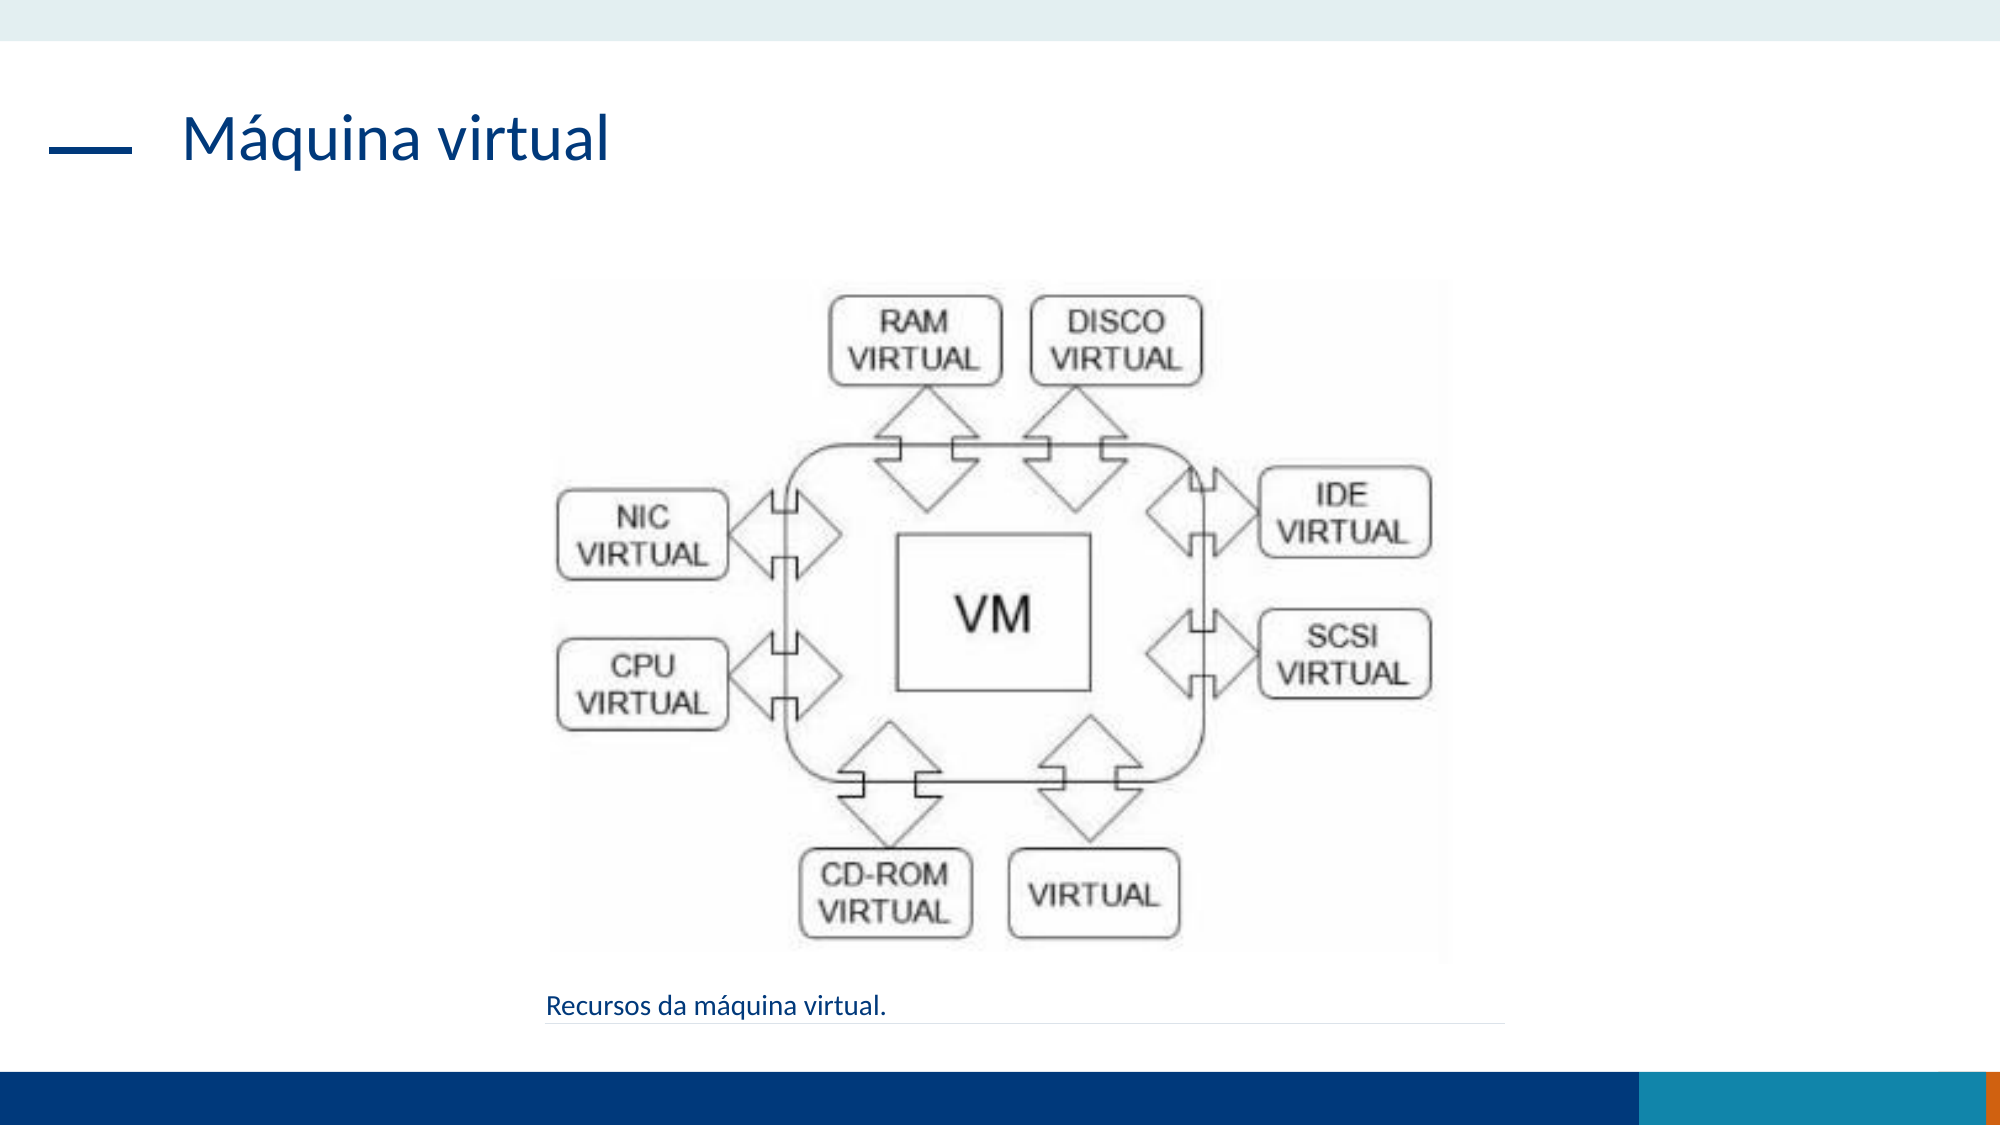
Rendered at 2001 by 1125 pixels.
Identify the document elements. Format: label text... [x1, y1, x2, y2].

list Máquina virtual [167, 95, 1833, 237]
text_box Recursos da máquina virtual. [531, 979, 941, 1029]
picture [513, 261, 1487, 964]
